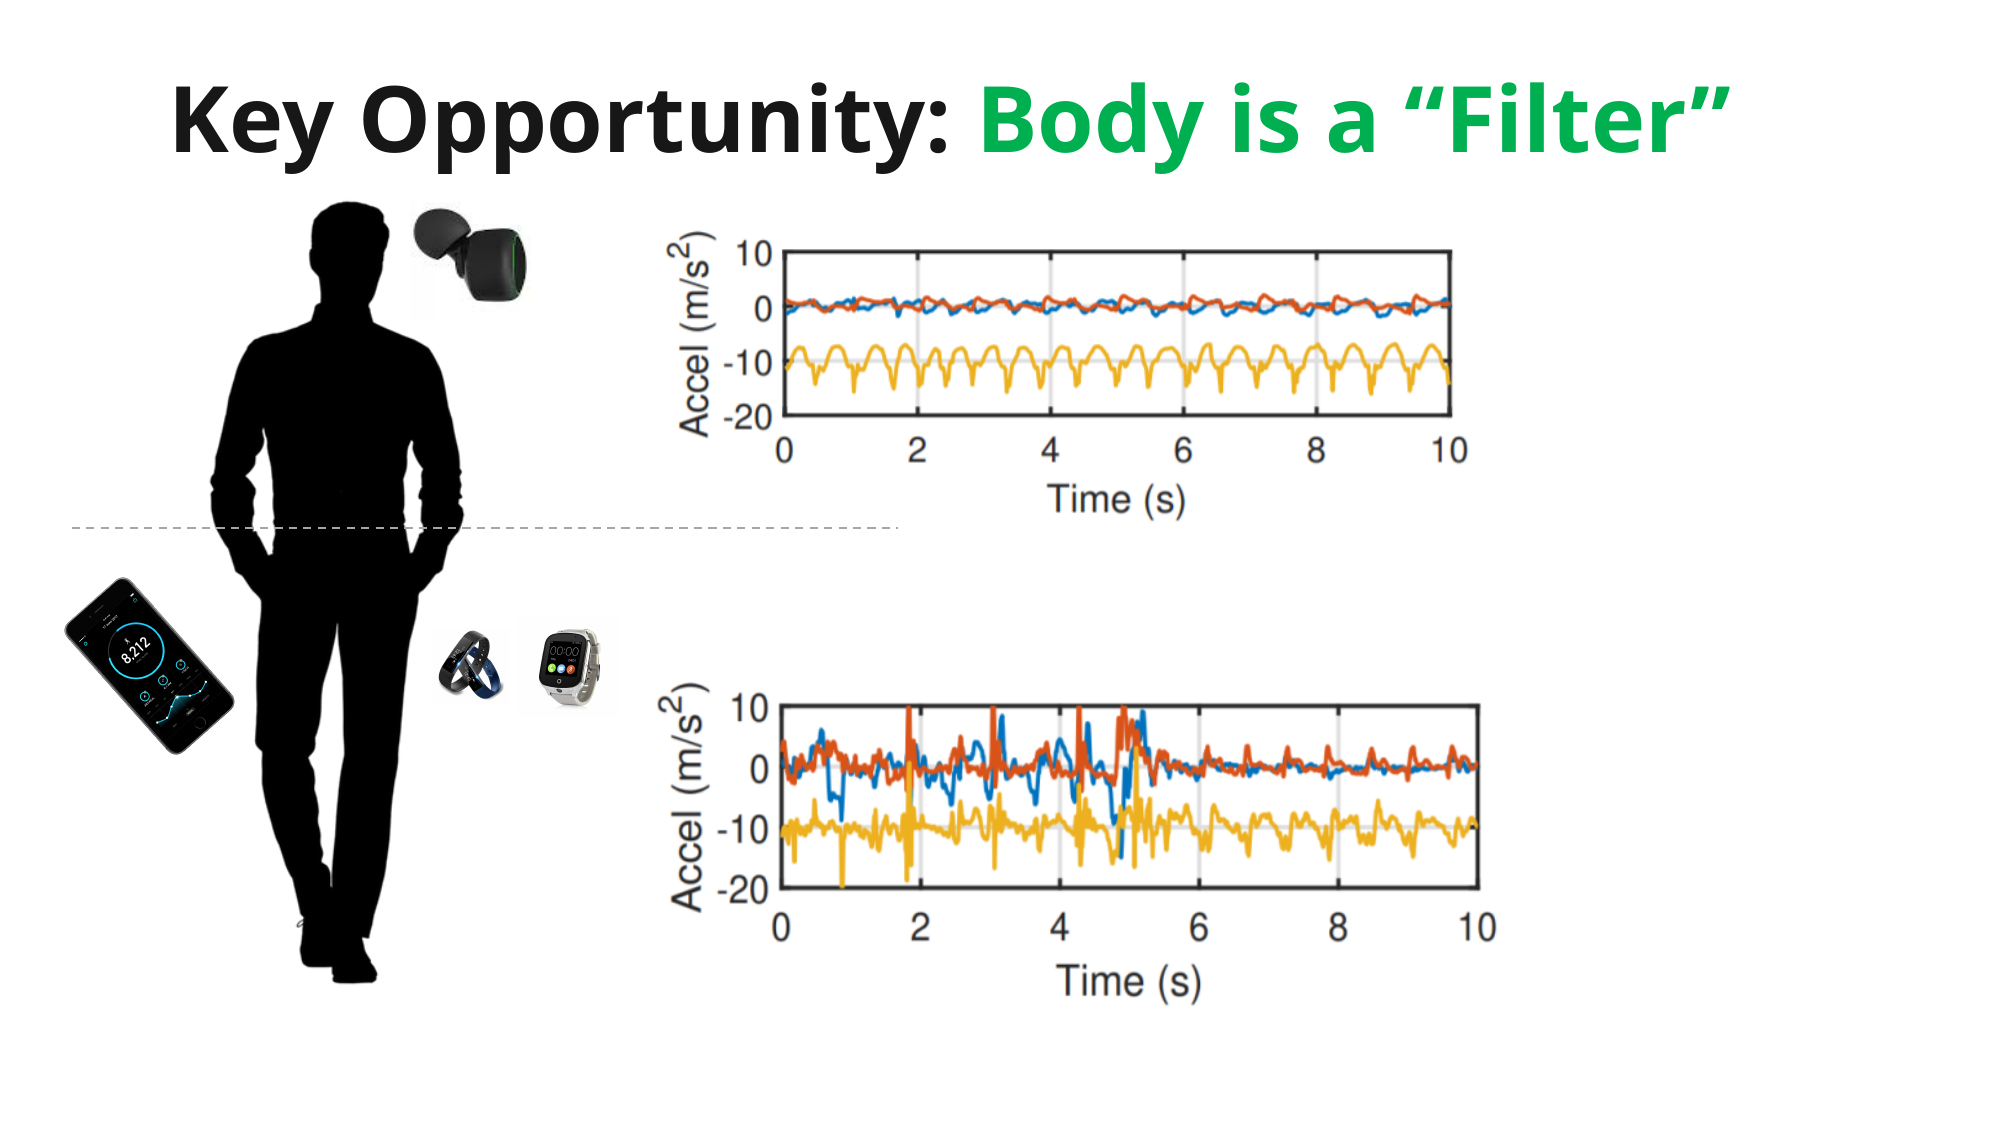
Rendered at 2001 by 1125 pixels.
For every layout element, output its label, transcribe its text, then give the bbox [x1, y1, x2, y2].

text_box Key Opportunity: Body is a “Filter” [154, 53, 1748, 179]
picture [0, 137, 1526, 1024]
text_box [106, 578, 620, 754]
